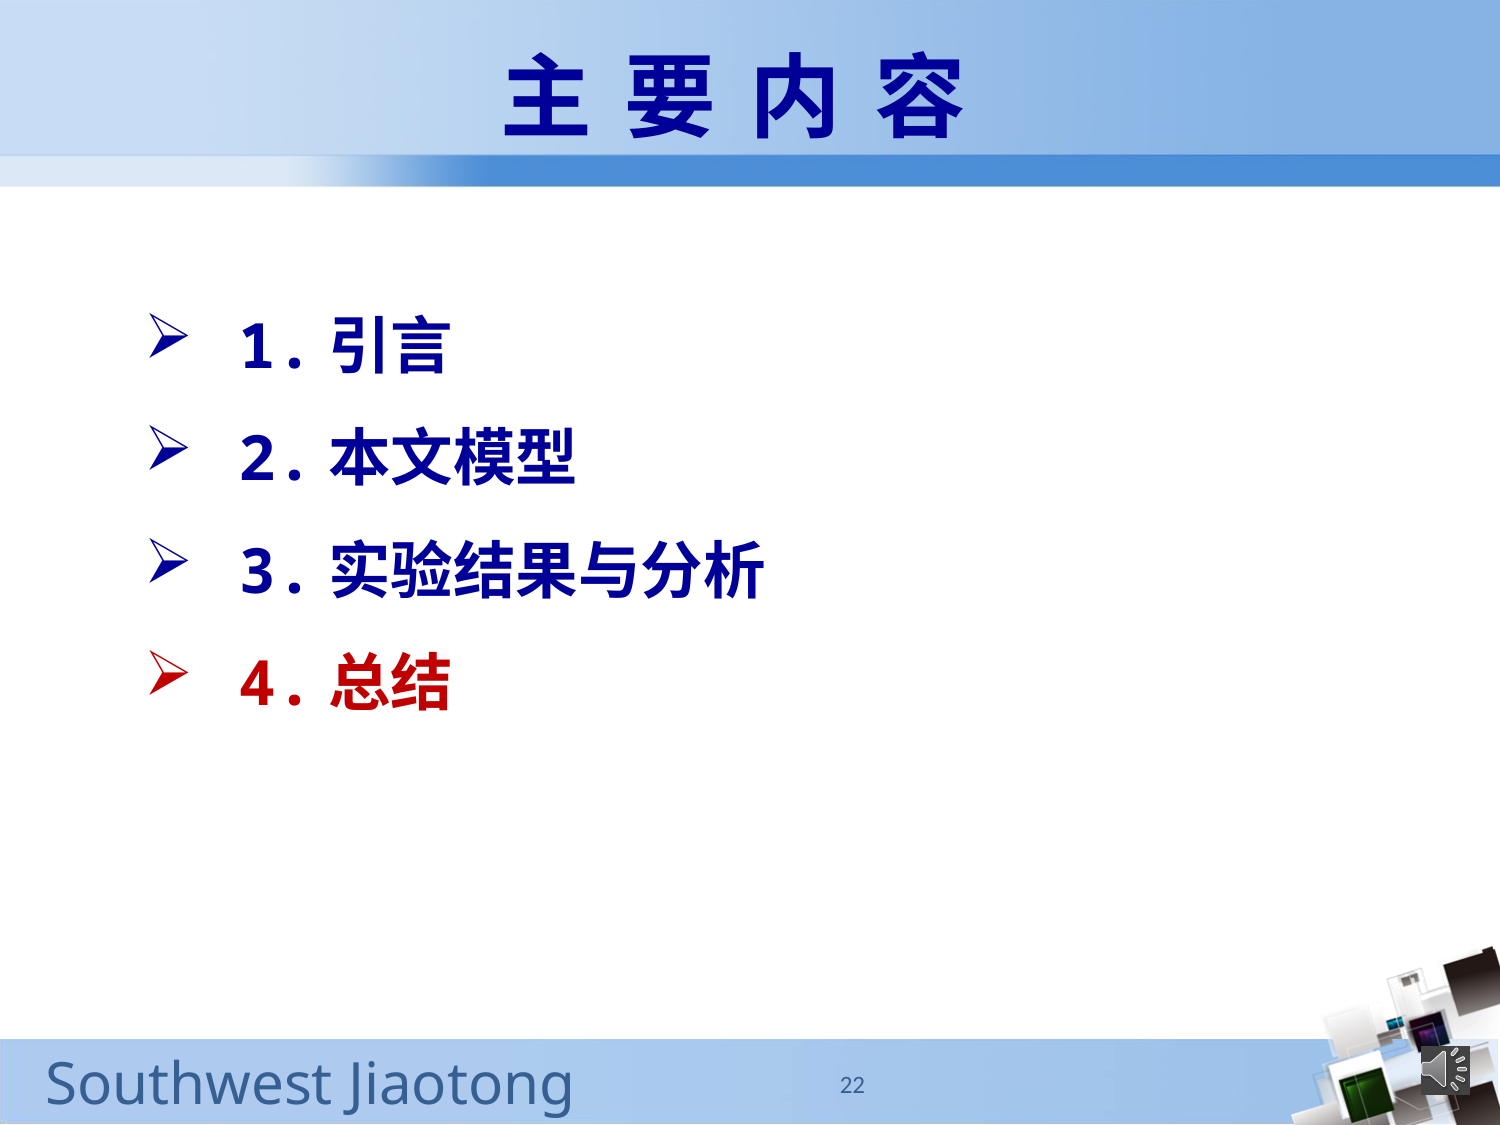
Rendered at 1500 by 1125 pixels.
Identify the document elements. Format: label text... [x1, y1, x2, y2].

slide_number 22 [677, 1053, 1028, 1114]
title 主 要 内 容 [58, 0, 1409, 188]
picture [0, 0, 1500, 1125]
text_box 1.引言 2.本文模型 3.实验结果与分析 4.总结 [129, 261, 1376, 726]
